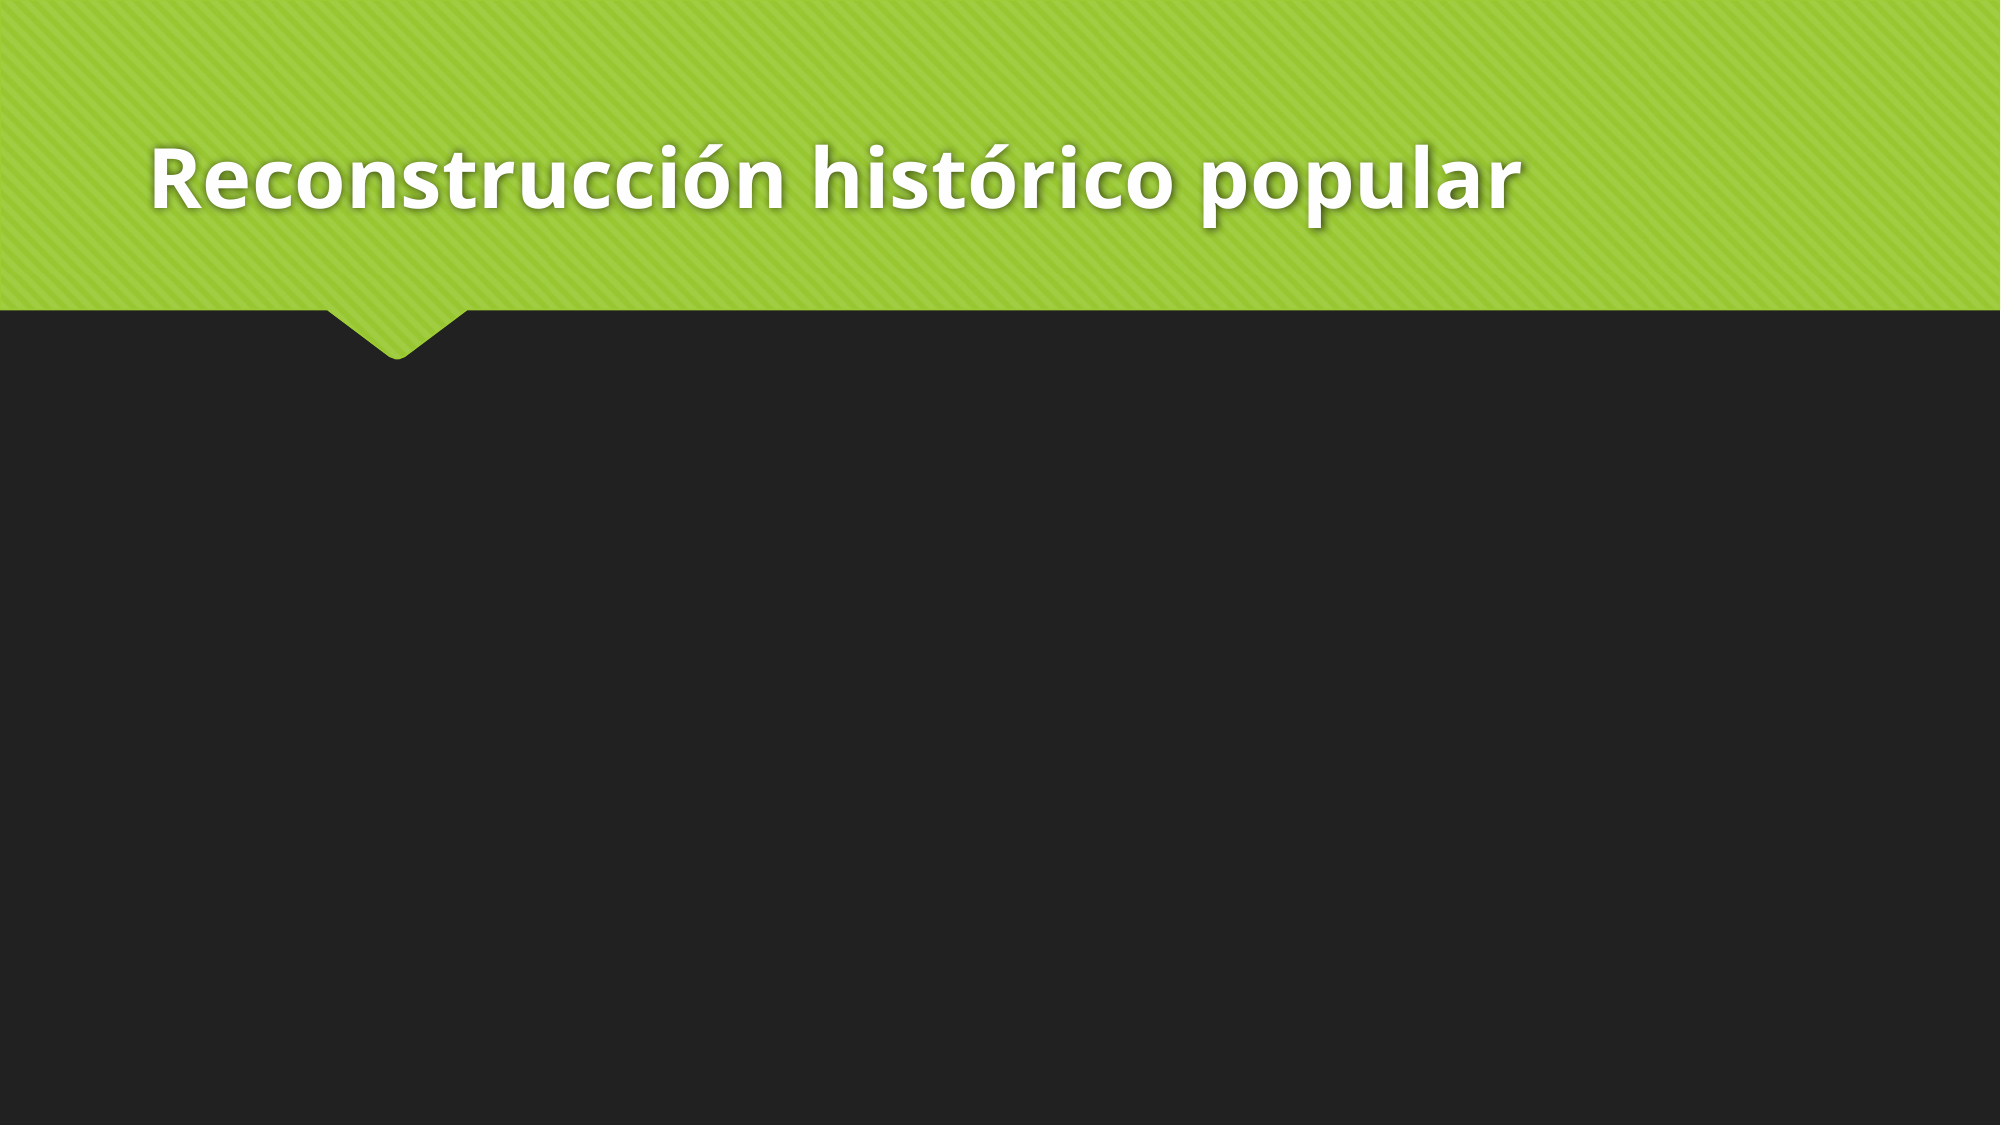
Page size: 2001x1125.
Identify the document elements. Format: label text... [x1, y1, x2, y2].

title Reconstrucción histórico popular [132, 73, 1868, 233]
